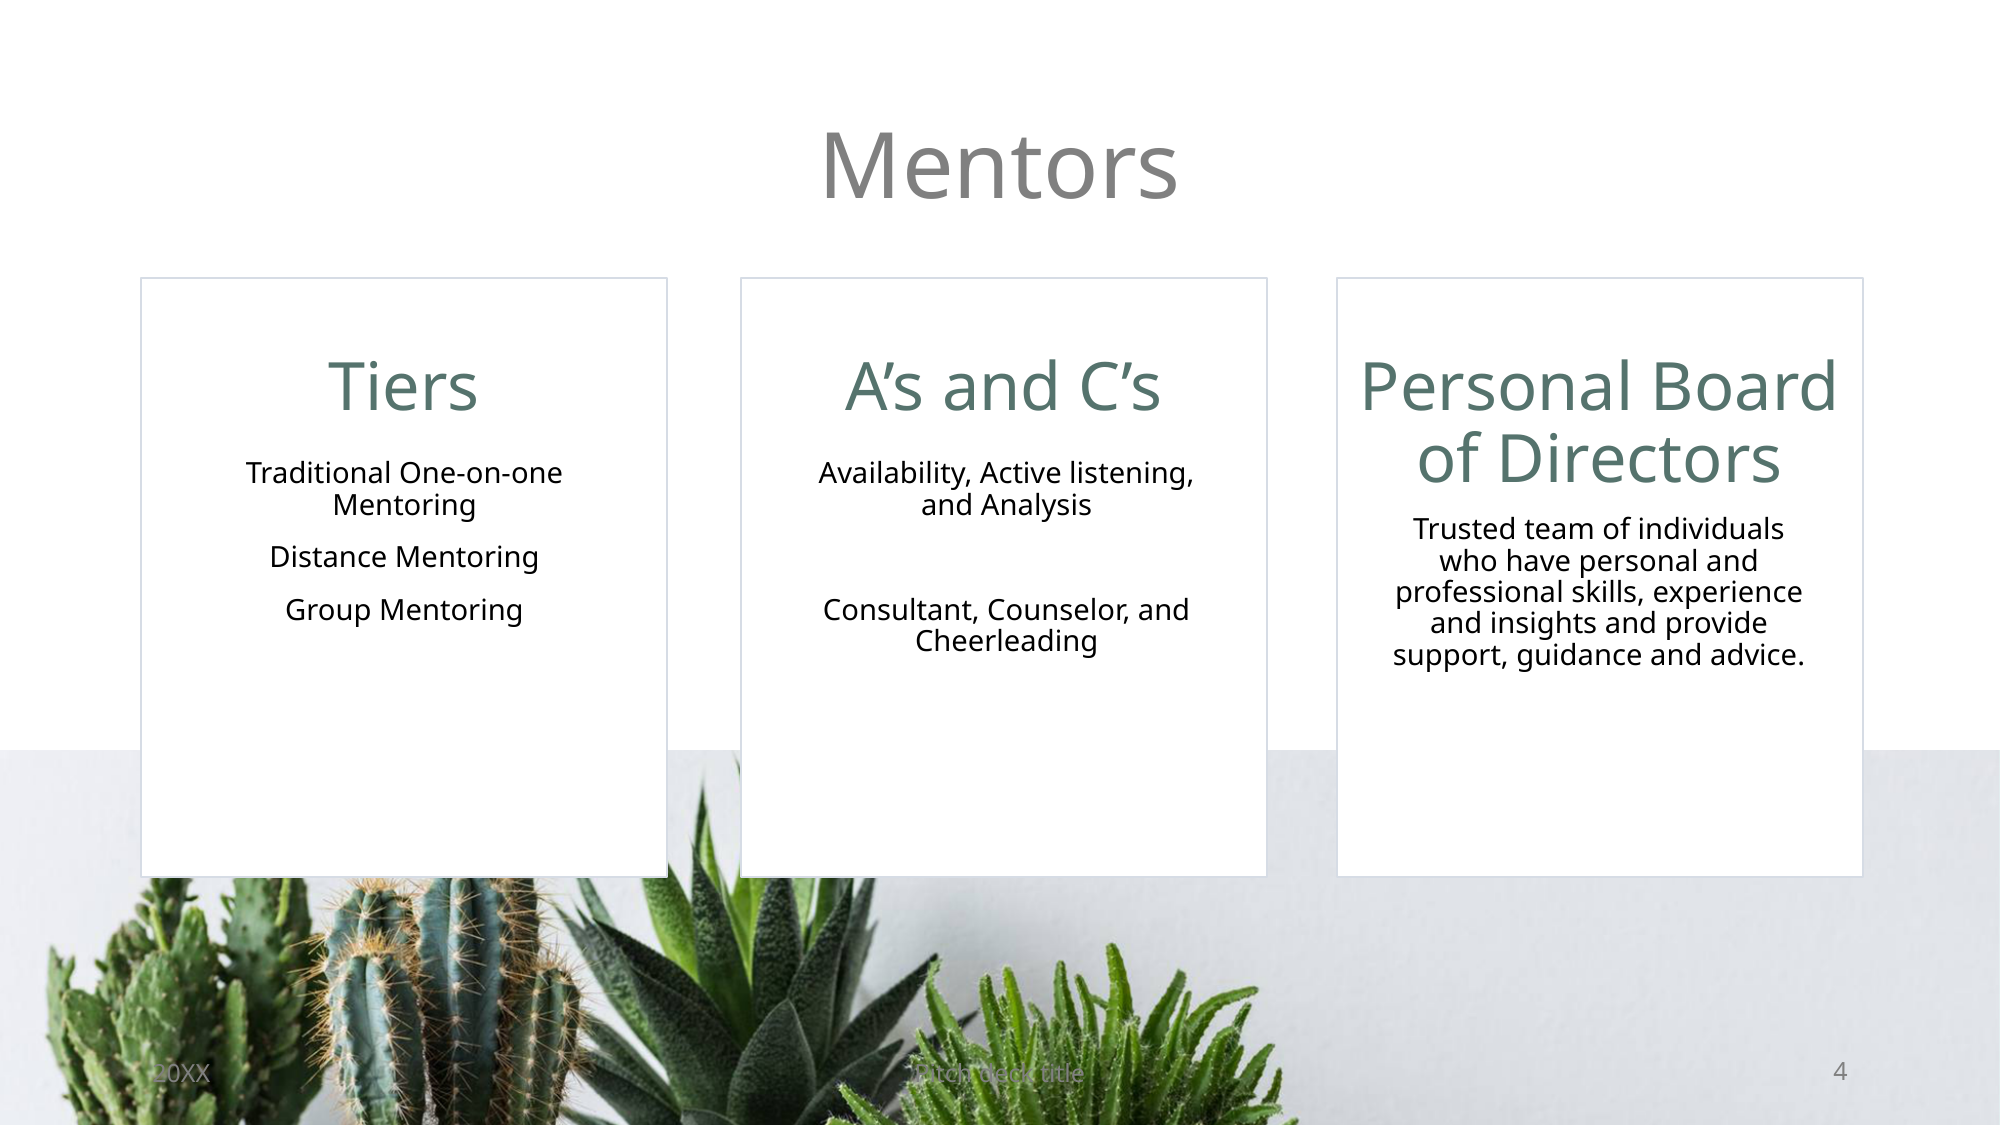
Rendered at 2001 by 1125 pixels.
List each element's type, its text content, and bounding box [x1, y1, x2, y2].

list Tiers [140, 277, 668, 749]
list Availability, Active listening, and Analysis Consultant, Counselor, and Cheerleading [781, 451, 1232, 749]
list A’s and C’s [740, 277, 1268, 749]
title Mentors [137, 59, 1863, 278]
picture [0, 749, 2000, 1125]
list Traditional One-on-one Mentoring Distance Mentoring Group Mentoring [179, 451, 630, 749]
list Trusted team of individuals who have personal and professional skills, experience and insights and provide support, guidance and advice. [1374, 451, 1825, 749]
list Personal Board of Directors [1336, 277, 1864, 749]
